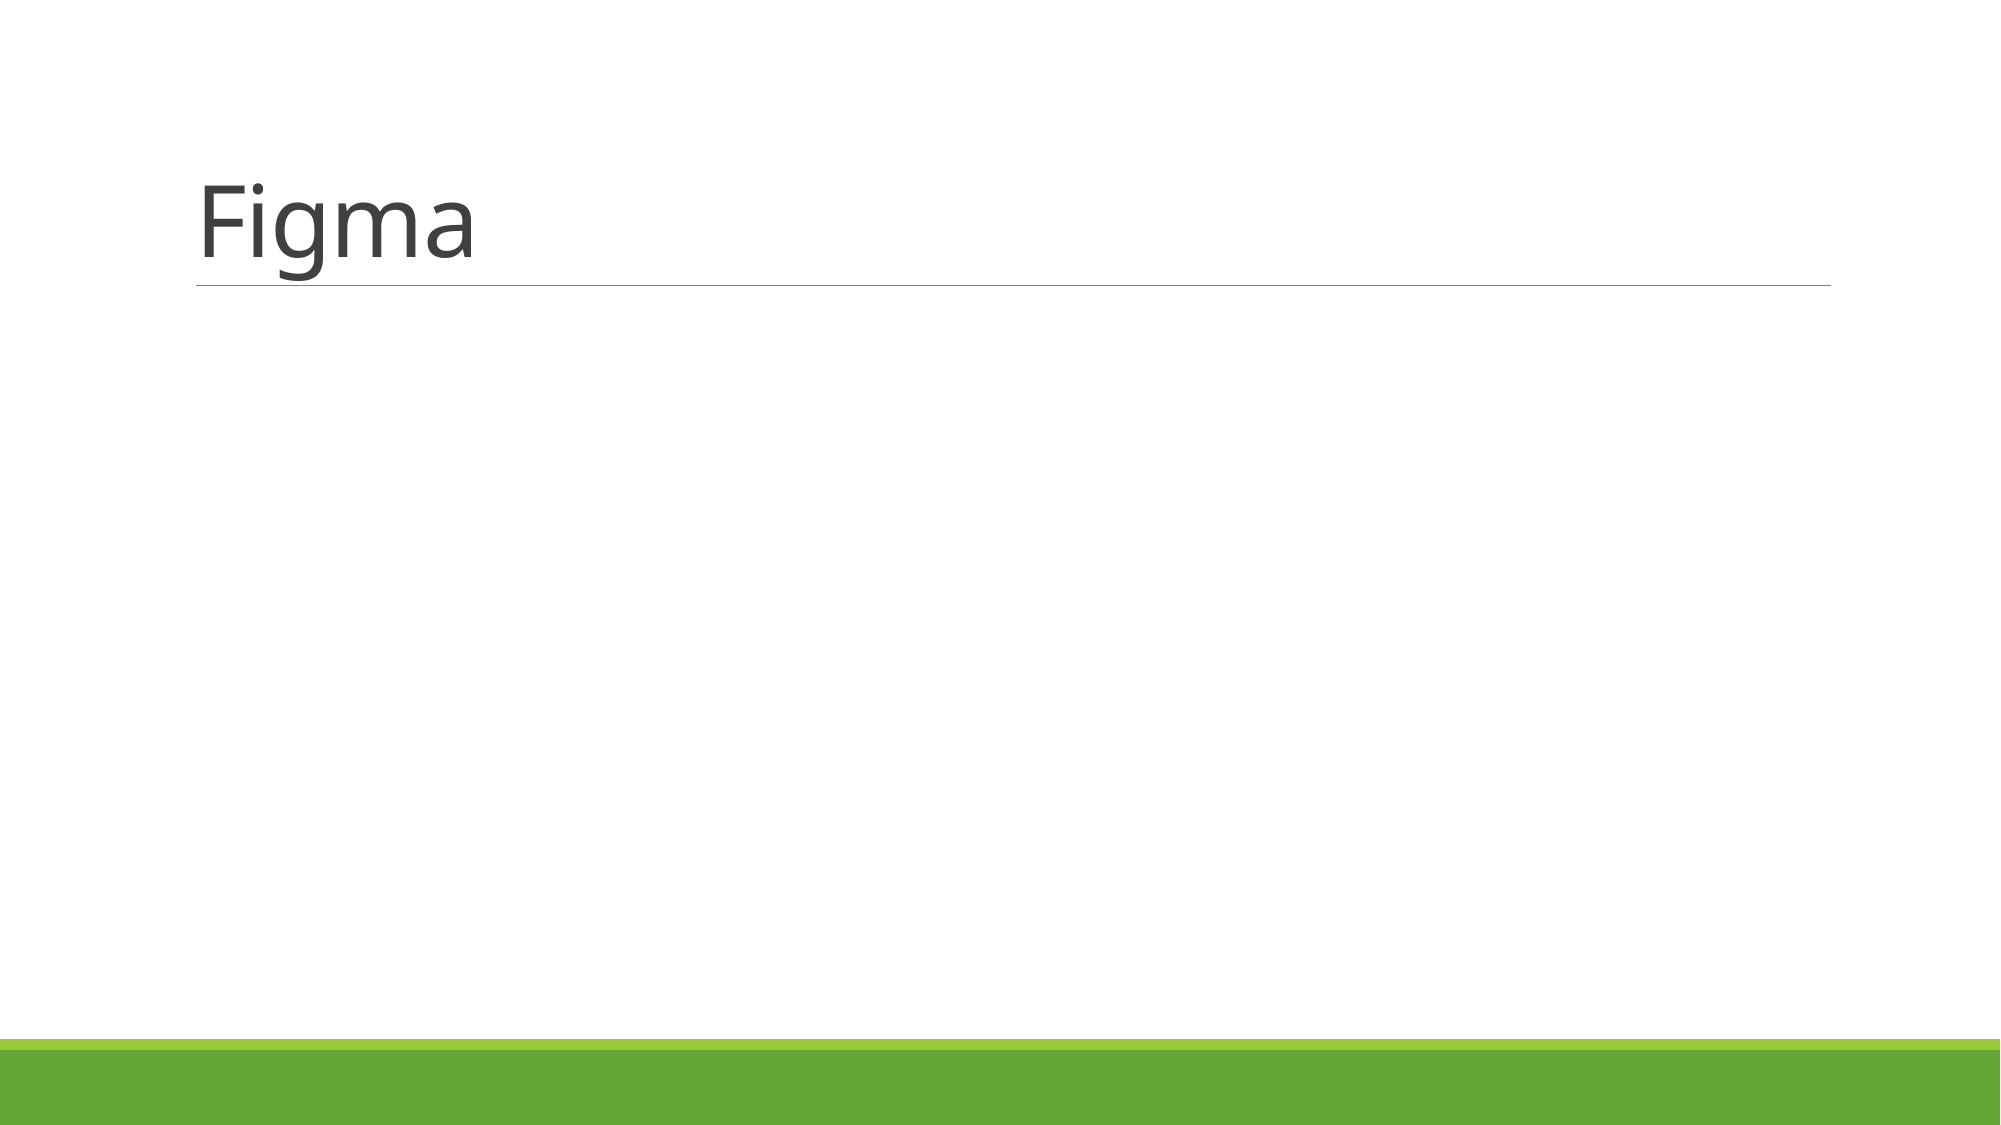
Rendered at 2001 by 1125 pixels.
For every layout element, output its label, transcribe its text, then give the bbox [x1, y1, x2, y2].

title Figma [180, 47, 1830, 285]
